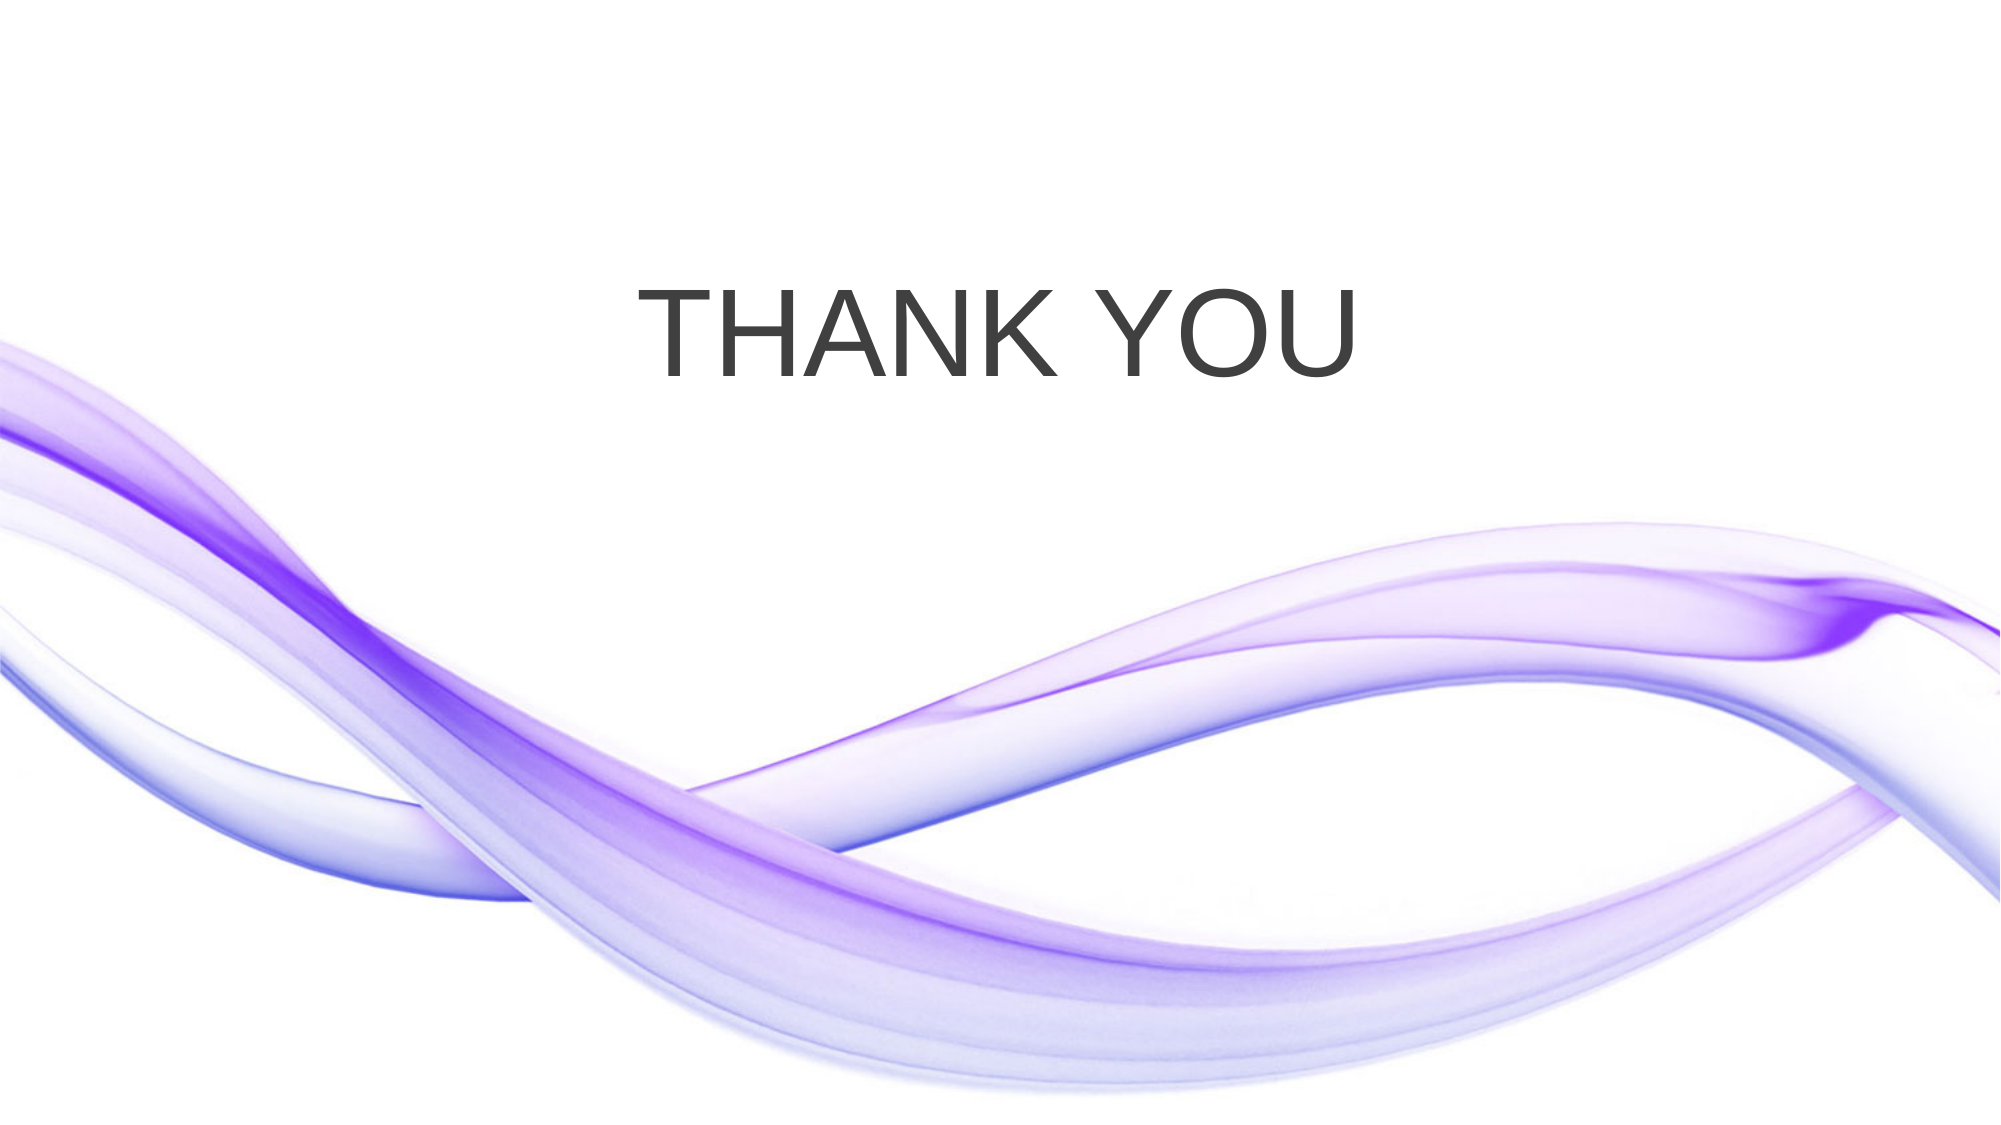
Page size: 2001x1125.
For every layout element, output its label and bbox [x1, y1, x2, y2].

text_box [0, 243, 2000, 460]
picture [0, 0, 2001, 1125]
